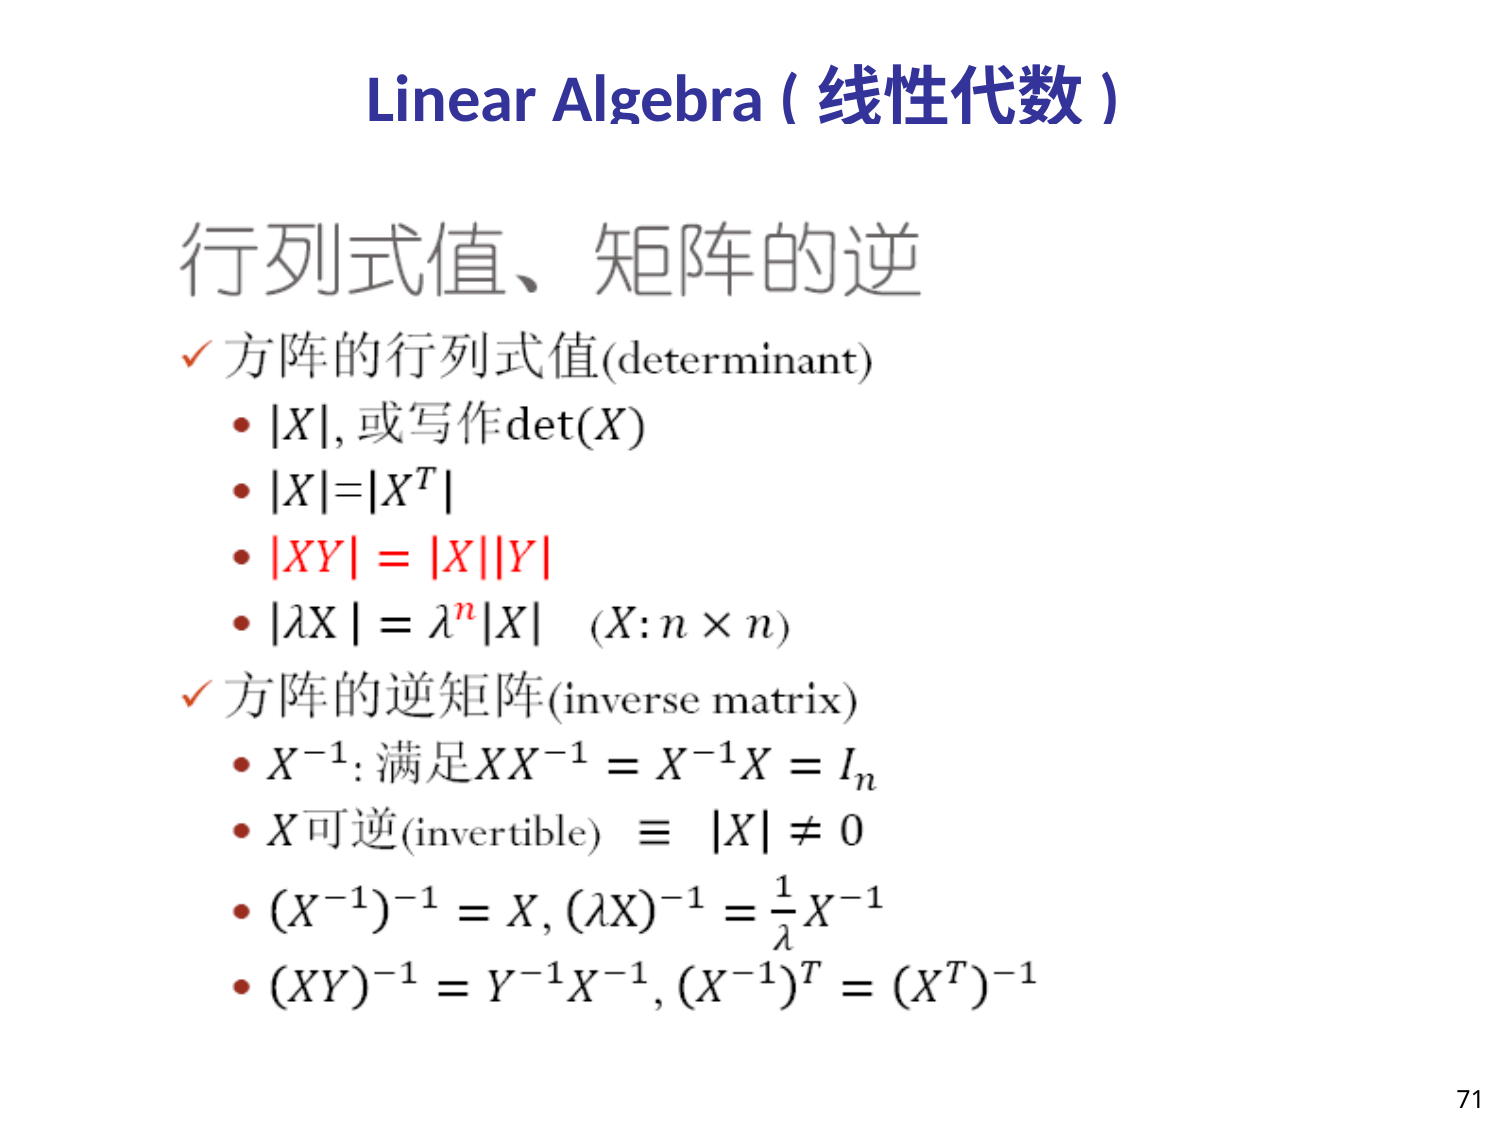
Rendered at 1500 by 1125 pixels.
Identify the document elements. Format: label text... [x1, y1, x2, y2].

slide_number 71 [1187, 1062, 1500, 1125]
title Linear Algebra (线性代数) [24, 24, 1463, 126]
picture [49, 124, 1463, 1057]
